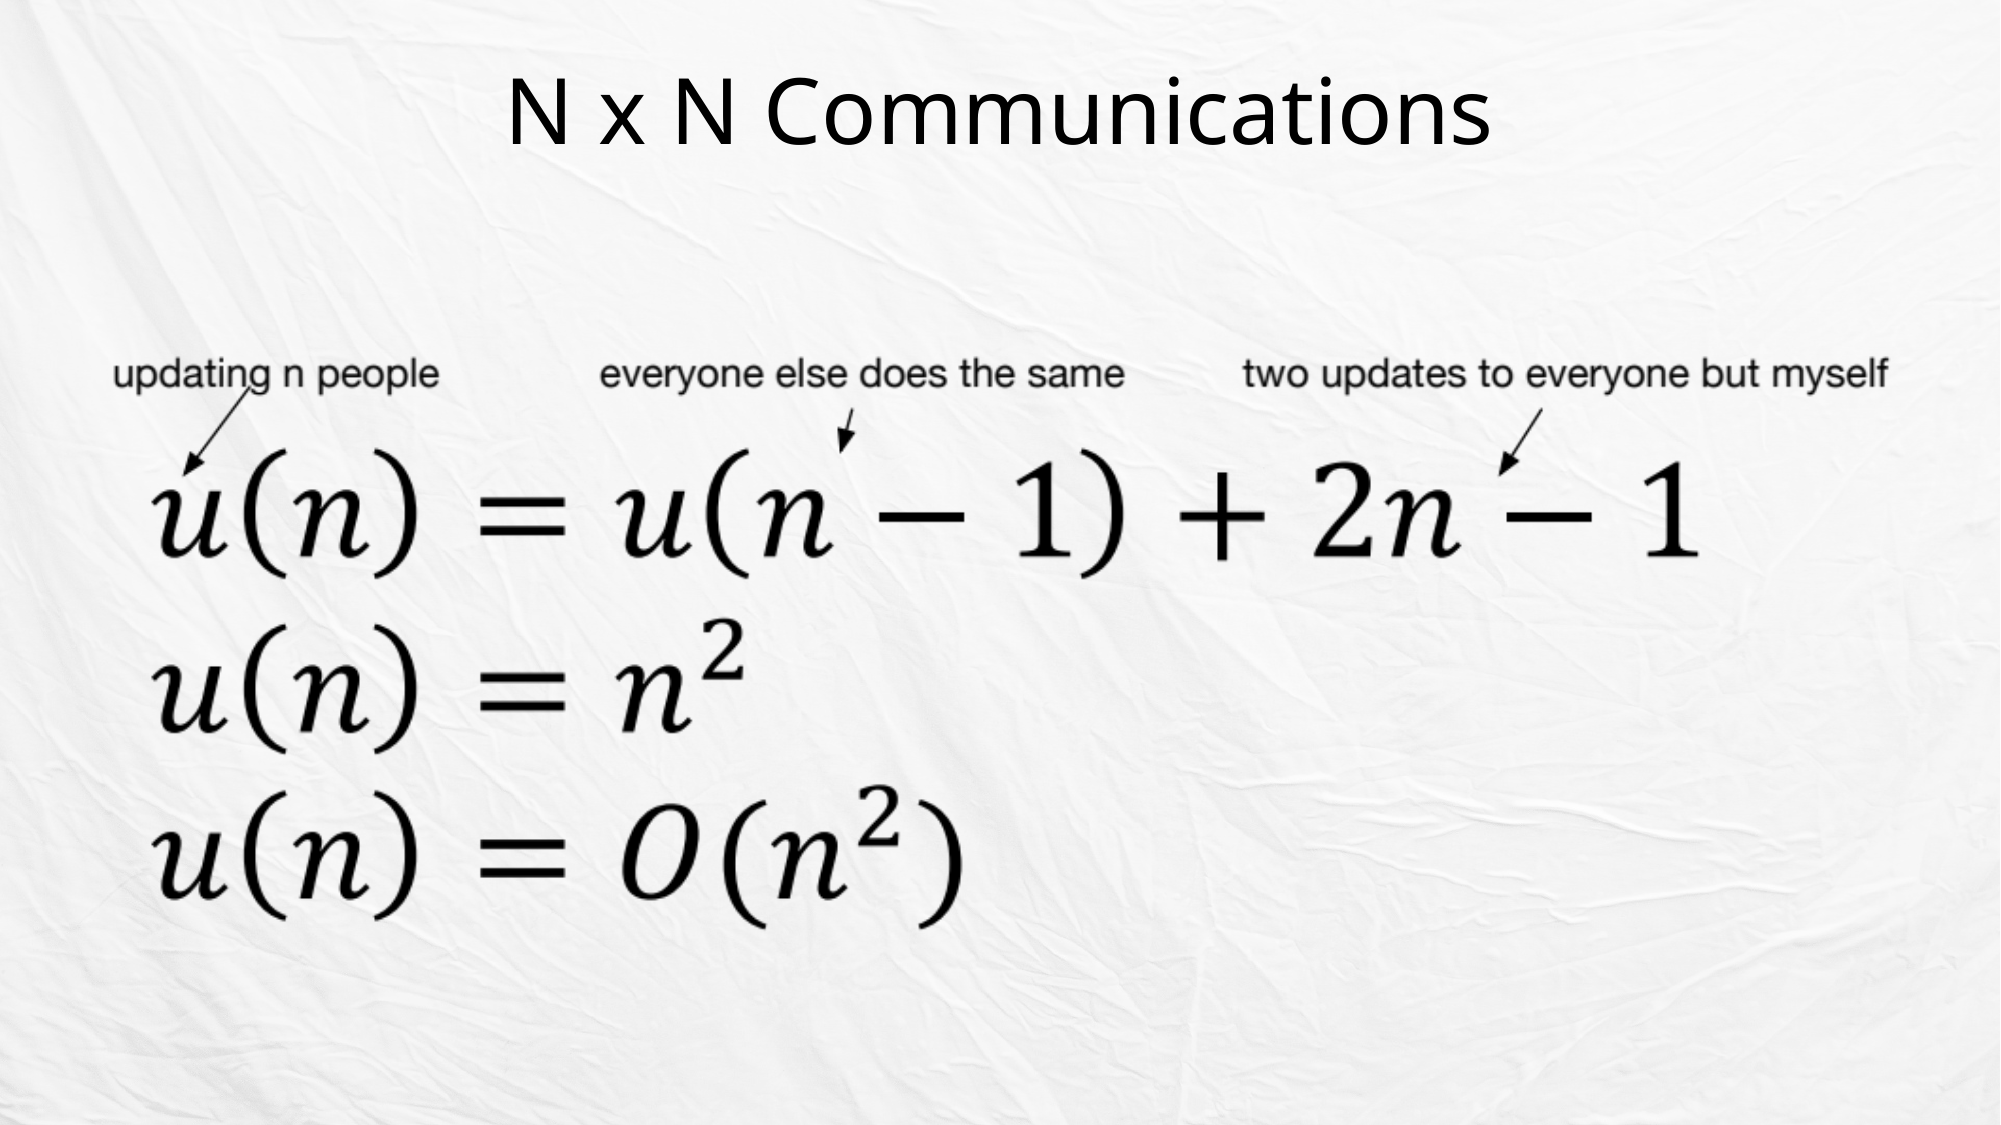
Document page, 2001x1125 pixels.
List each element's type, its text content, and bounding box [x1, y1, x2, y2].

title N x N Communications [99, 45, 1900, 233]
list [99, 262, 1901, 1006]
